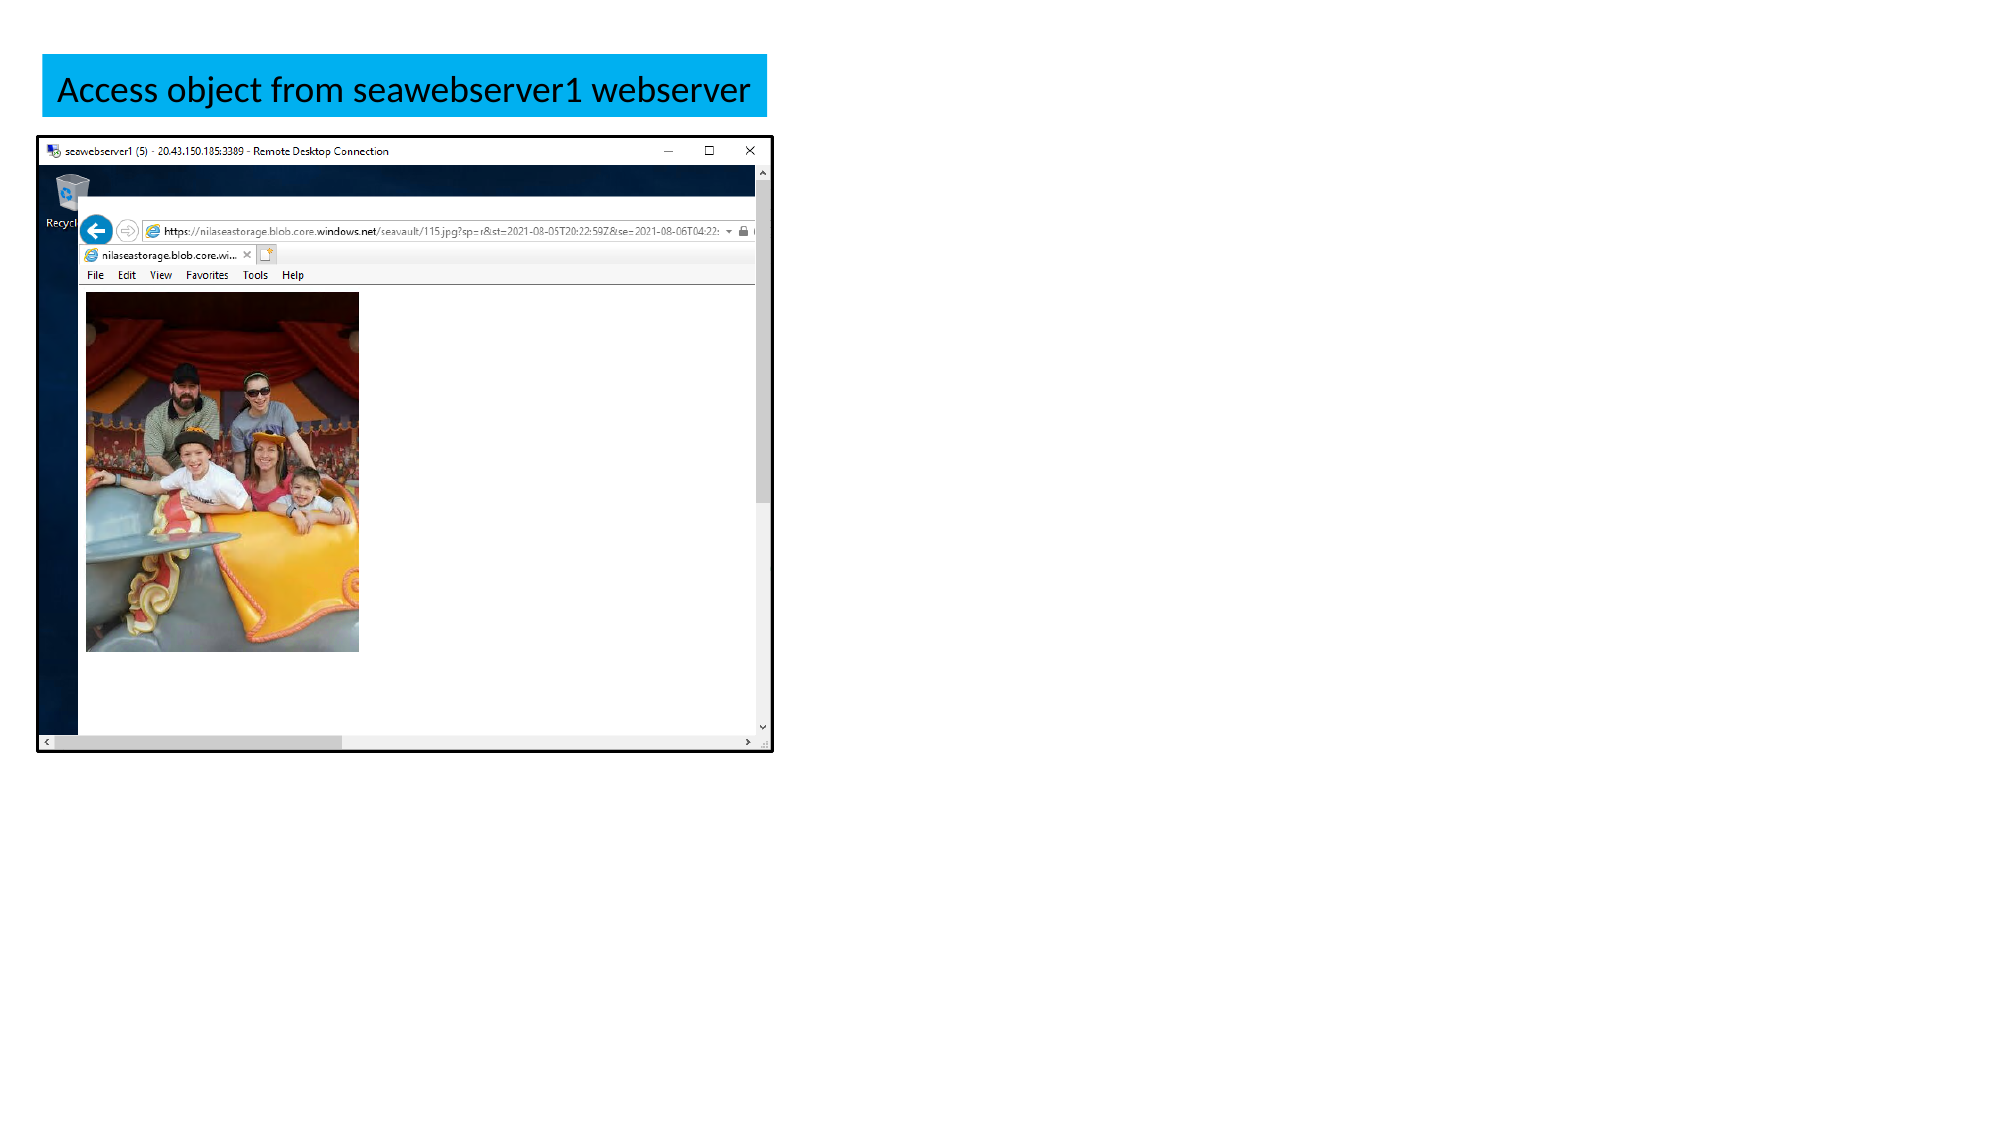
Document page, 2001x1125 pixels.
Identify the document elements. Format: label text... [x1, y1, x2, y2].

text_box Access object from seawebserver1 webserver [42, 54, 768, 117]
picture [38, 137, 771, 750]
